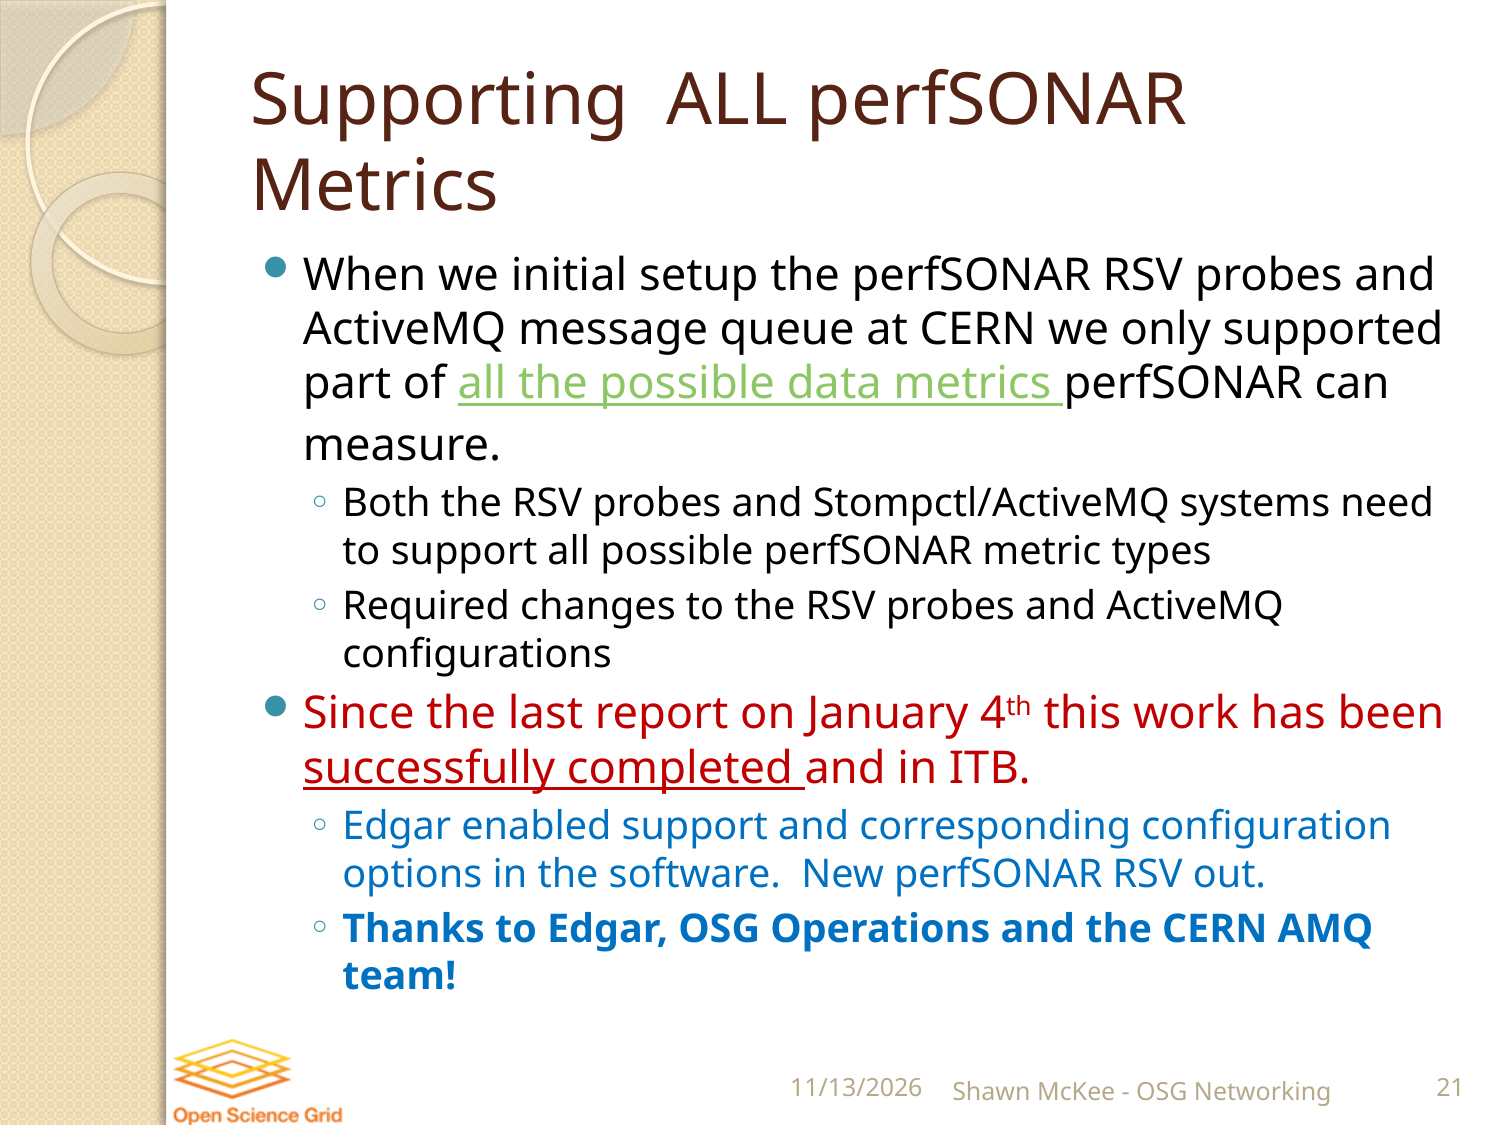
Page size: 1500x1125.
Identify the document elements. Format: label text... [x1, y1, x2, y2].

title Supporting ALL perfSONAR Metrics [235, 45, 1466, 233]
picture [150, 1039, 385, 1125]
footer Shawn McKee - OSG Networking [937, 1034, 1413, 1113]
slide_number 21 [1413, 1034, 1488, 1113]
list When we initial setup the perfSONAR RSV probes and ActiveMQ message queue at CERN we only supported part of all the possible data metrics perfSONAR can measure. Both the RSV probes and Stompctl/ActiveMQ systems need to support all possible perfSONAR metric types Required changes to the RSV probes and ActiveMQ configurations Since the last report on January 4th this work has been successfully completed and in ITB. Edgar enabled support and corresponding configuration options in the software. New perfSONAR RSV out. Thanks to Edgar, OSG Operations and the CERN AMQ team! [235, 237, 1466, 1025]
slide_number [587, 1034, 937, 1113]
